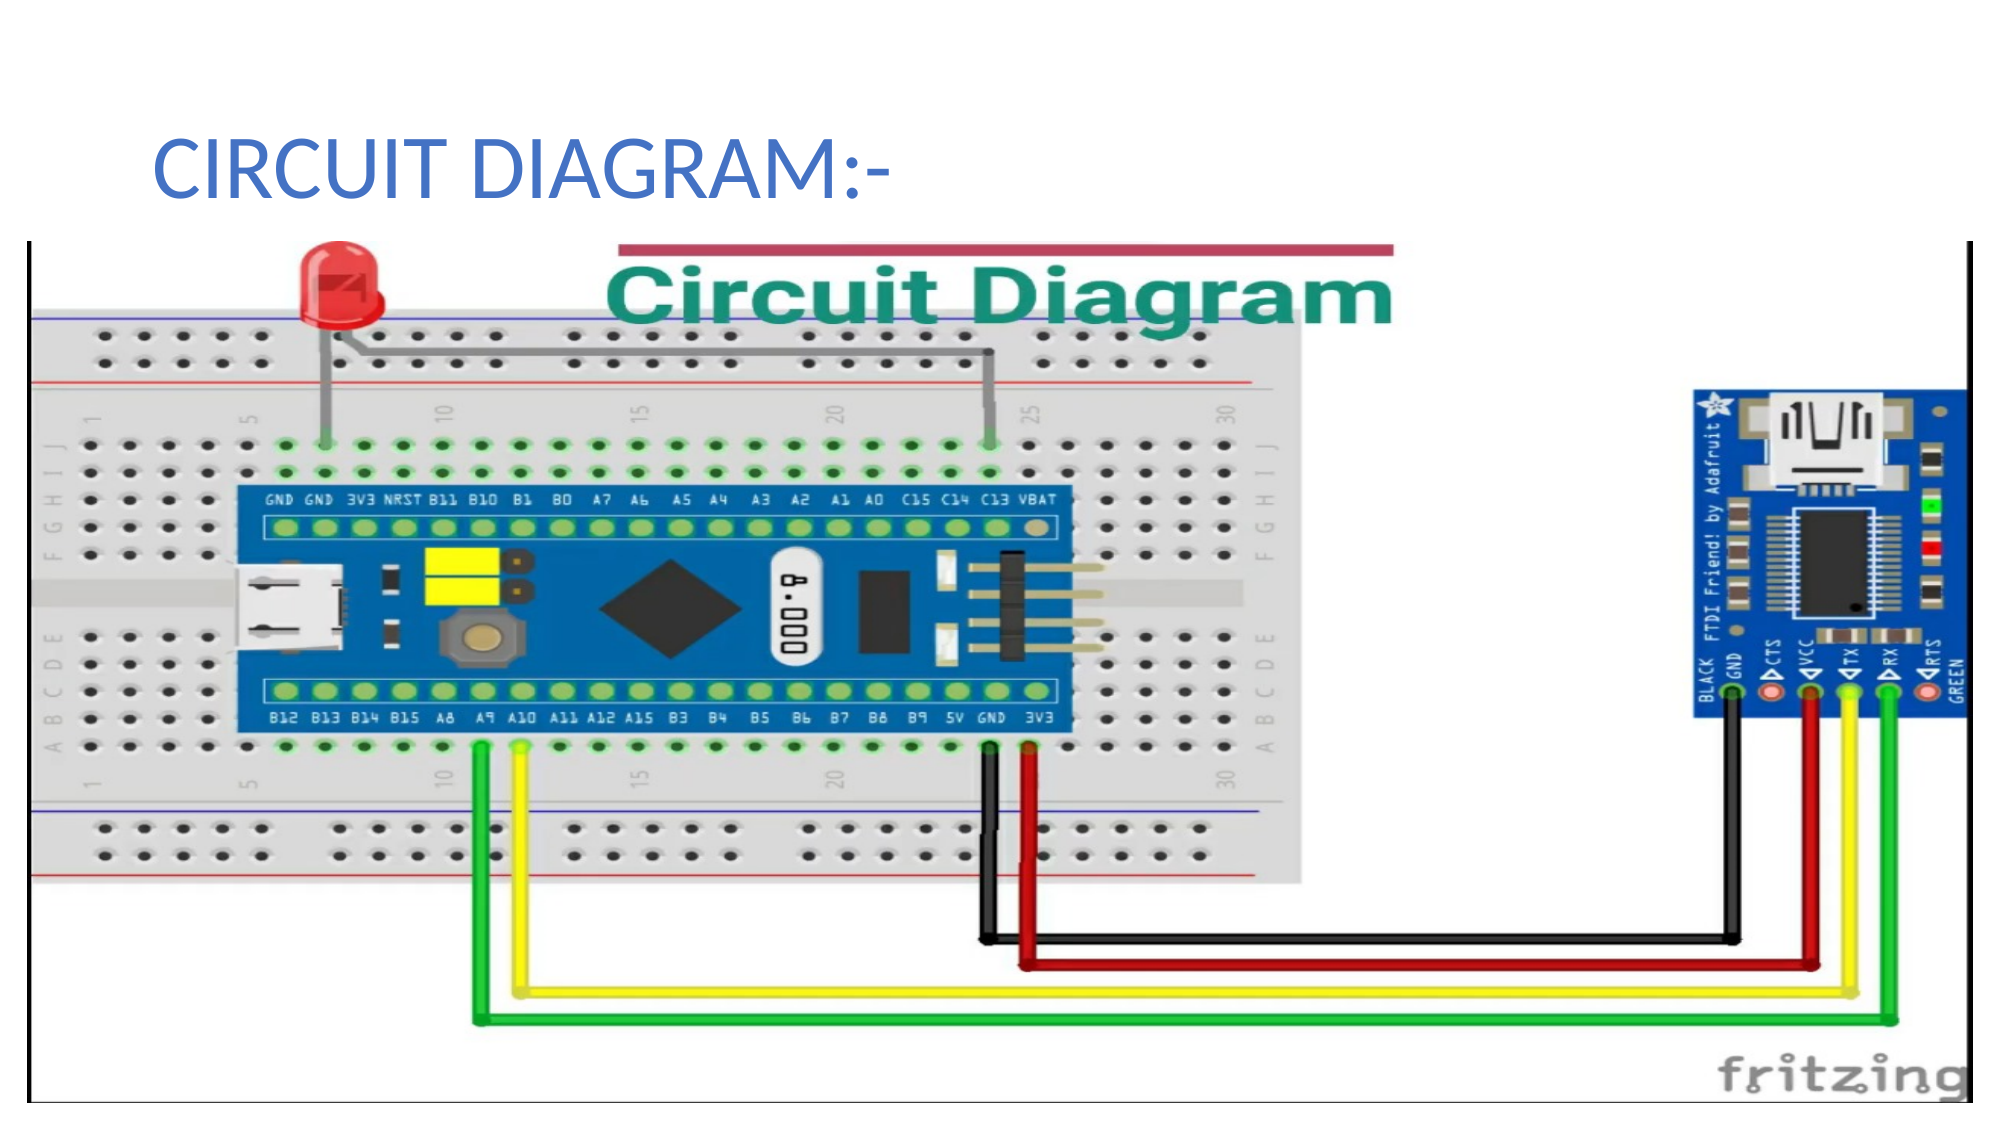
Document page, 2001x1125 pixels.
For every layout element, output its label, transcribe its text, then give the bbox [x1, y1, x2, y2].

title CIRCUIT DIAGRAM:- [137, 59, 1863, 241]
picture [27, 241, 1973, 1103]
